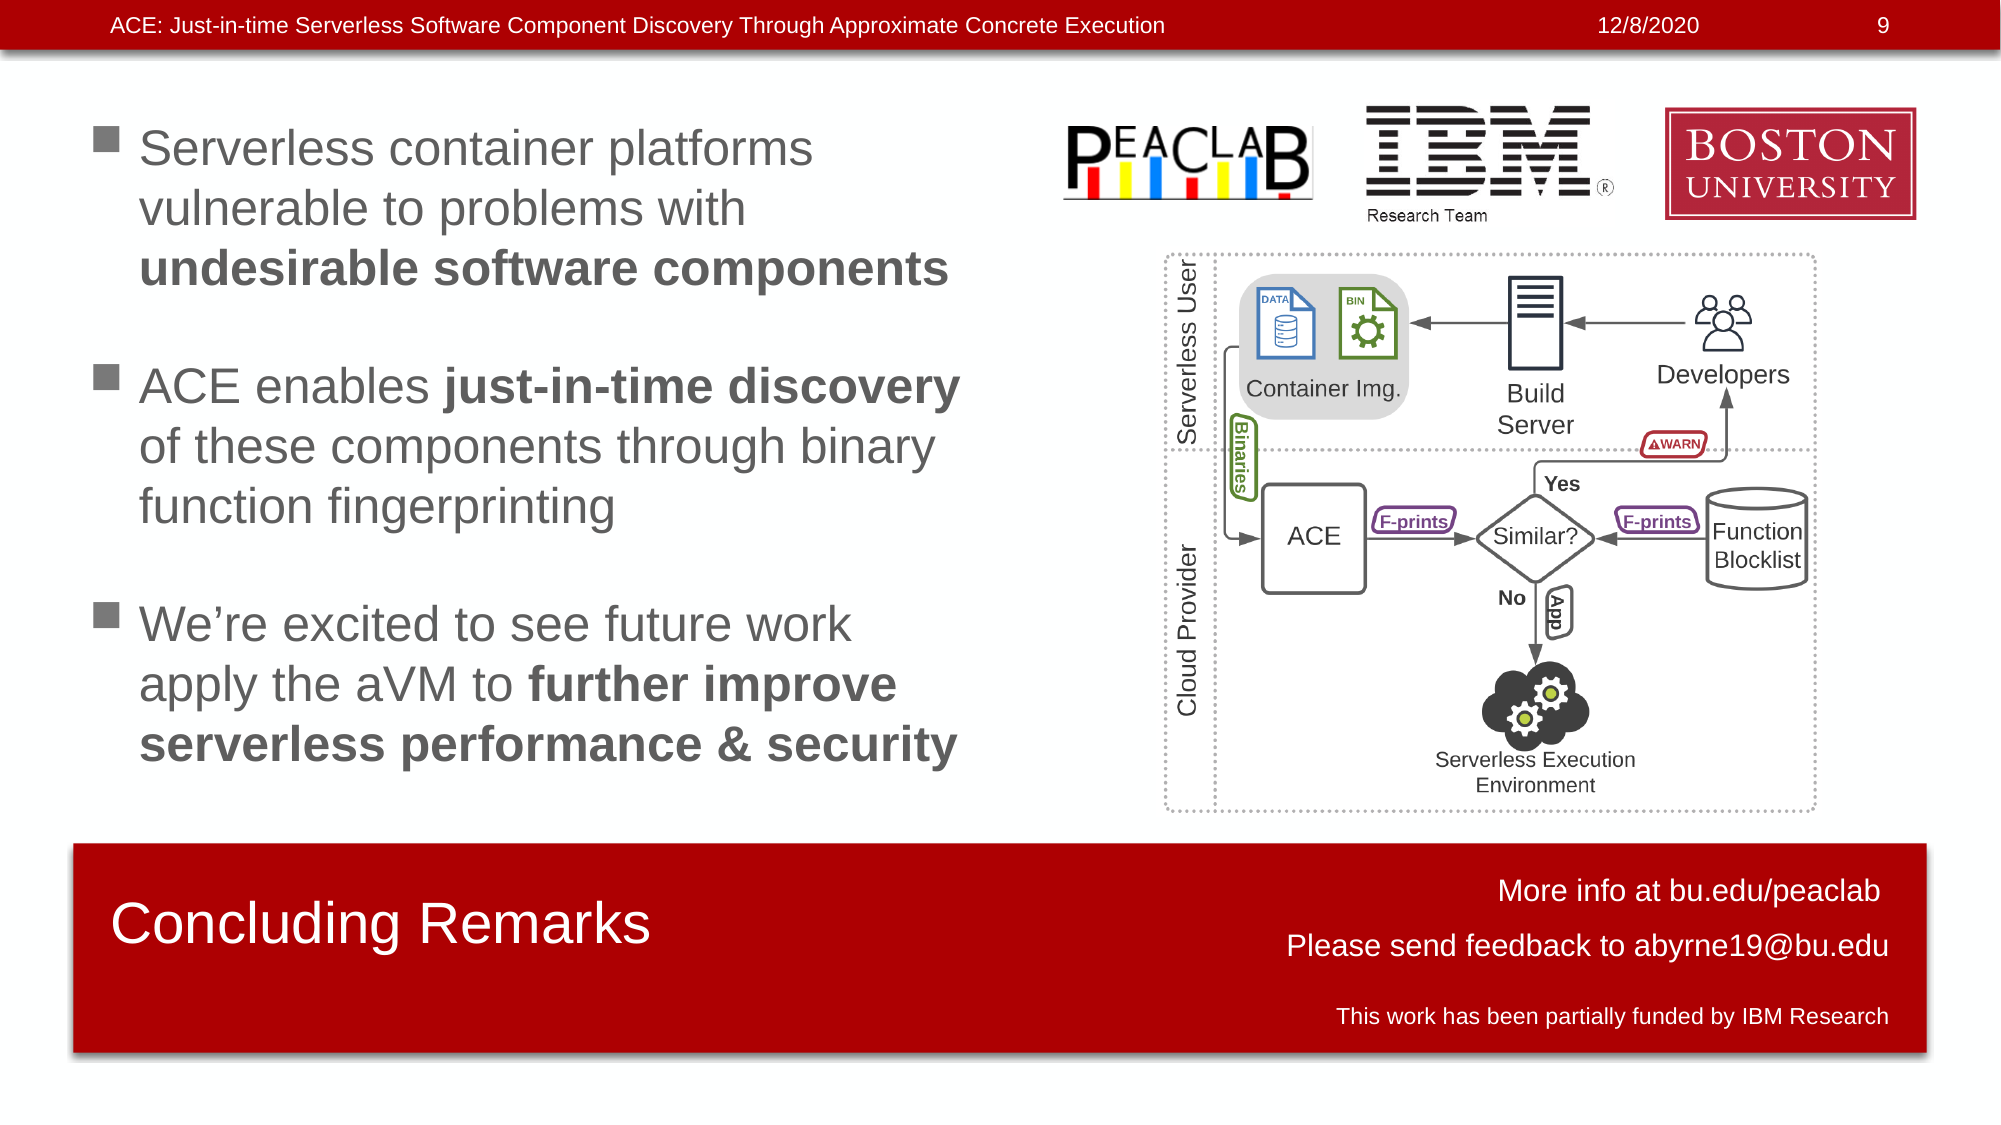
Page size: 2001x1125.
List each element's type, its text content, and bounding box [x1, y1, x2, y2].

picture [1156, 245, 1823, 817]
picture [1664, 107, 1917, 221]
list More info at bu.edu/peaclab Please send feedback to abyrne19@bu.edu This work has been partially funded by IBM Research [941, 862, 1905, 1037]
title Concluding Remarks [95, 863, 901, 977]
list Serverless container platforms vulnerable to problems with undesirable software components ACE enables just-in-time discovery of these components through binary function fingerprinting We’re excited to see future work apply the aVM to further improve serverless performance & security [73, 98, 985, 789]
picture [1063, 126, 1315, 201]
picture [1363, 99, 1616, 228]
